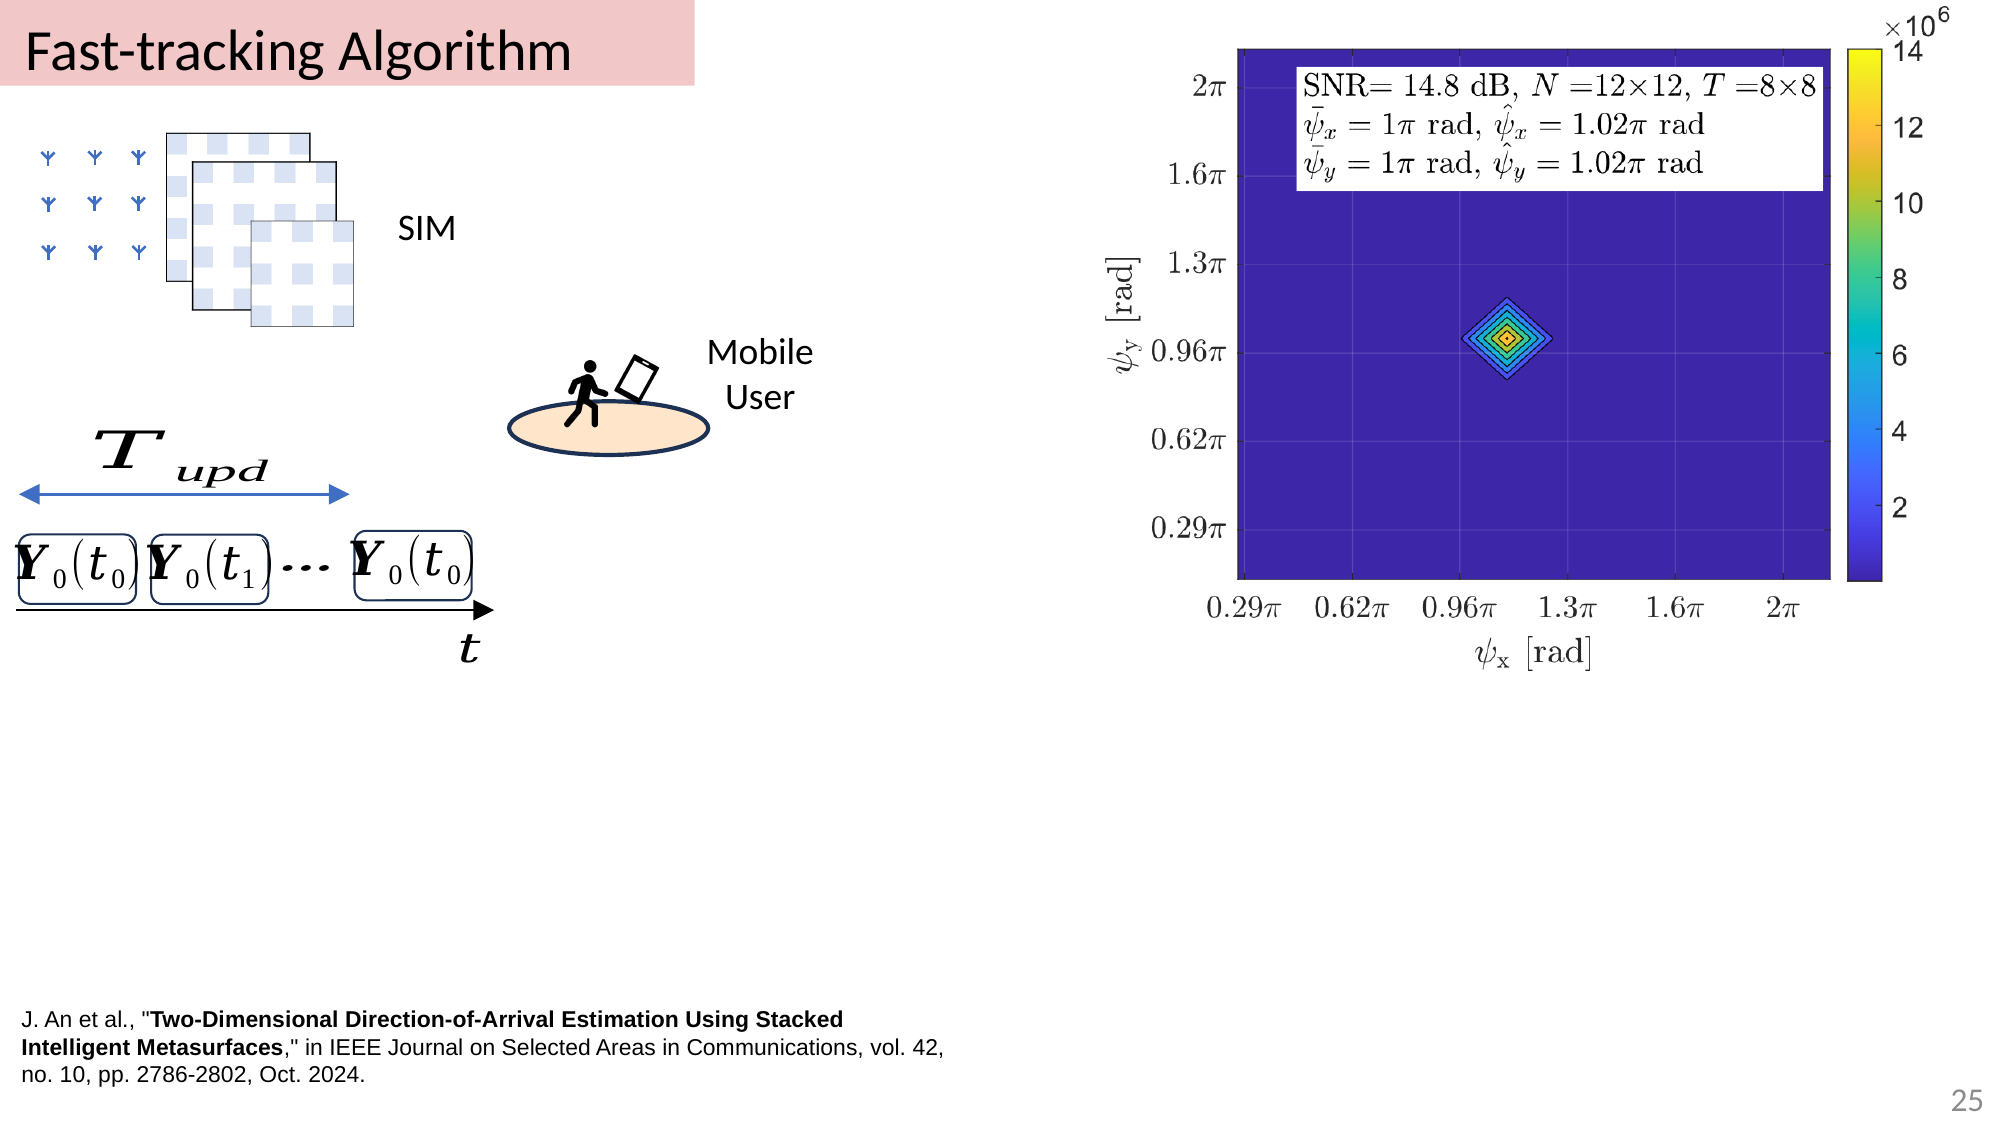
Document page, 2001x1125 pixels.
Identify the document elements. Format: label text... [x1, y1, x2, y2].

text_box [149, 532, 271, 607]
text_box Mobile User [689, 319, 832, 424]
text_box J. An et al., "Two-Dimensional Direction-of-Arrival Estimation Using Stacked Intelligent Metasurfaces," in IEEE Journal on Selected Areas in Communications, vol. 42, no. 10, pp. 2786-2802, Oct. 2024. [6, 997, 965, 1095]
text_box [352, 528, 474, 603]
text_box [16, 532, 139, 606]
text_box Variables [20, 495, 349, 505]
text_box [0, 0, 695, 86]
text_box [44, 149, 148, 261]
text_box Fast-tracking Algorithm [10, 4, 589, 90]
text_box [506, 404, 711, 458]
picture [164, 132, 355, 328]
picture [1101, 0, 2000, 675]
slide_number 25 [1902, 1067, 1999, 1125]
picture [548, 346, 672, 431]
text_box SIM [371, 195, 484, 256]
